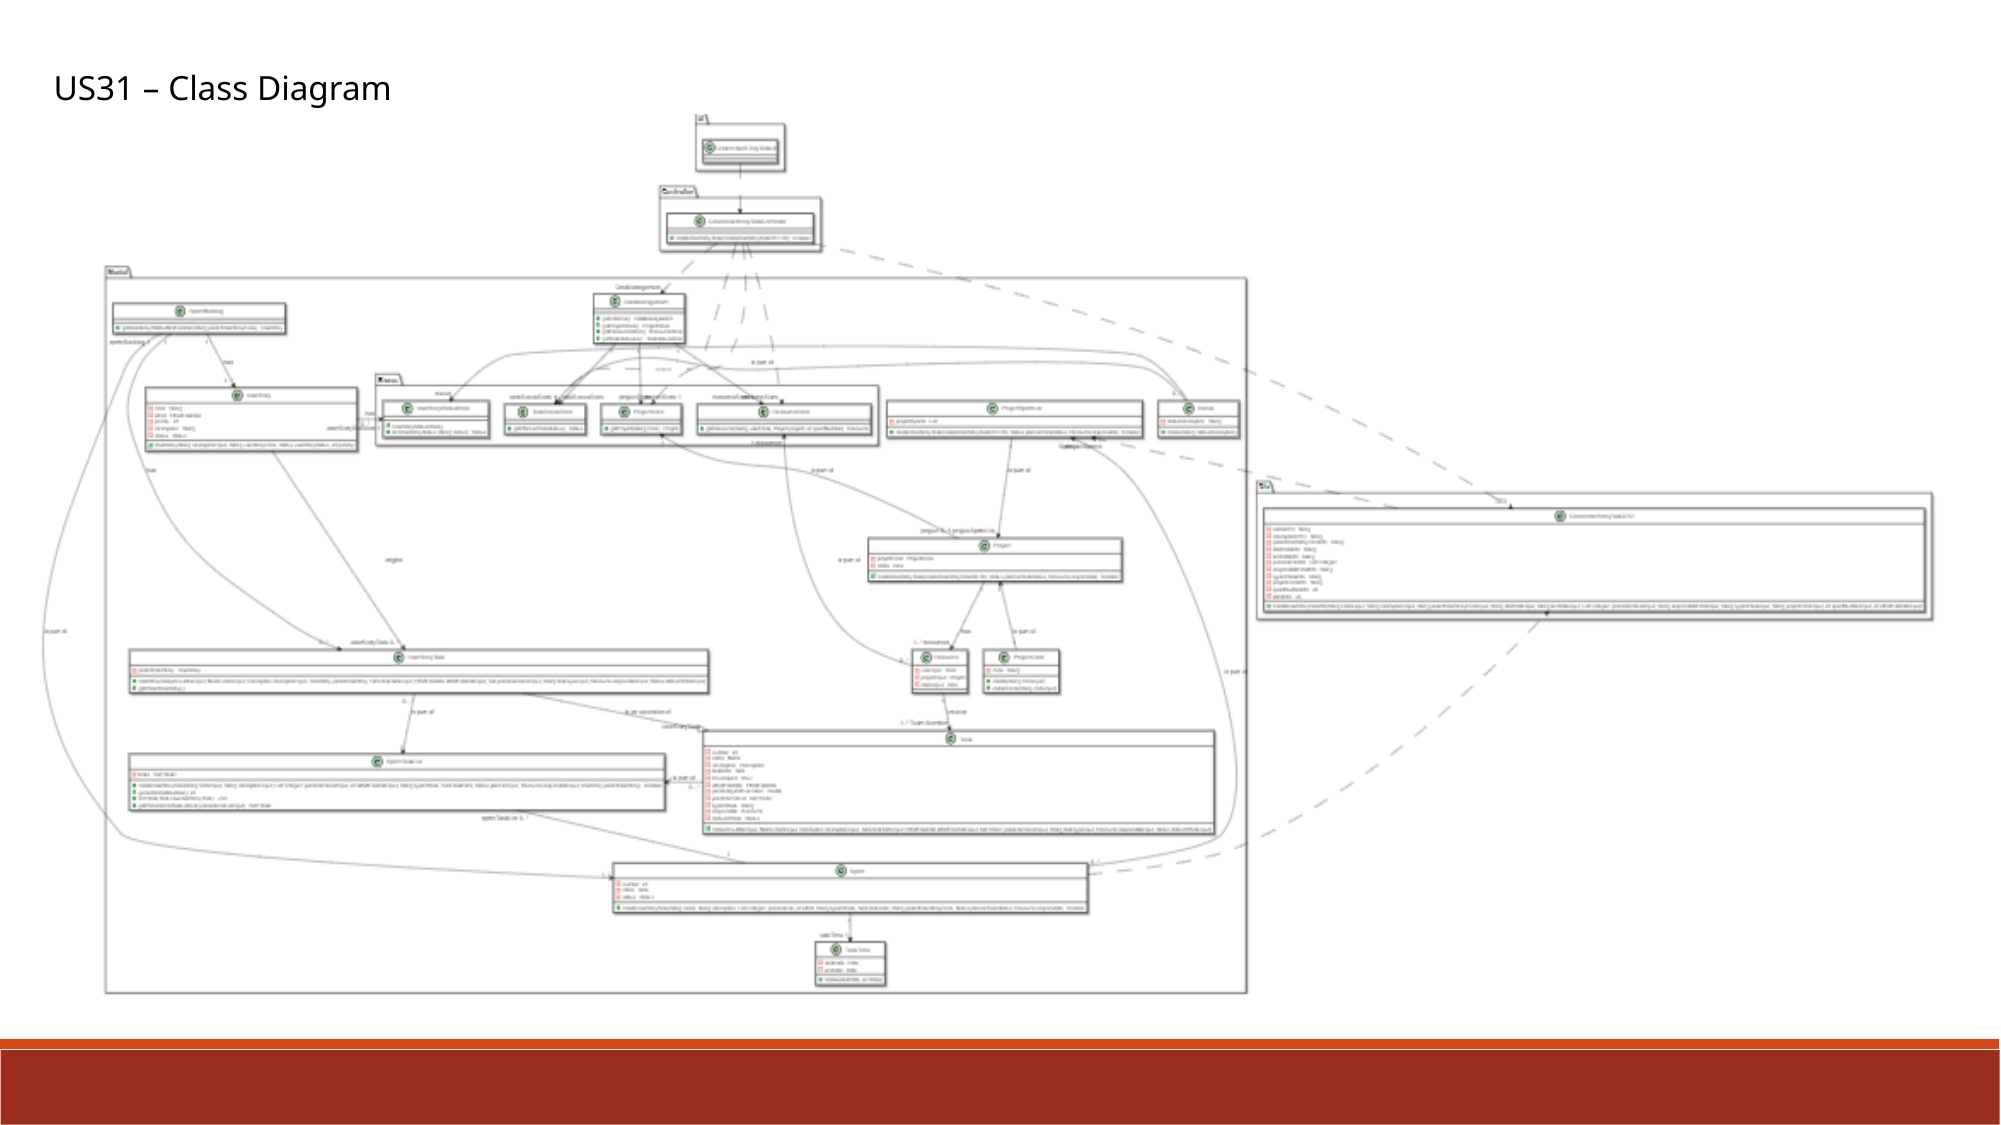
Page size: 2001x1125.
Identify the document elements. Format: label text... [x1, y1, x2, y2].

text_box US31 – Class Diagram [39, 59, 408, 113]
picture [0, 114, 1975, 1033]
